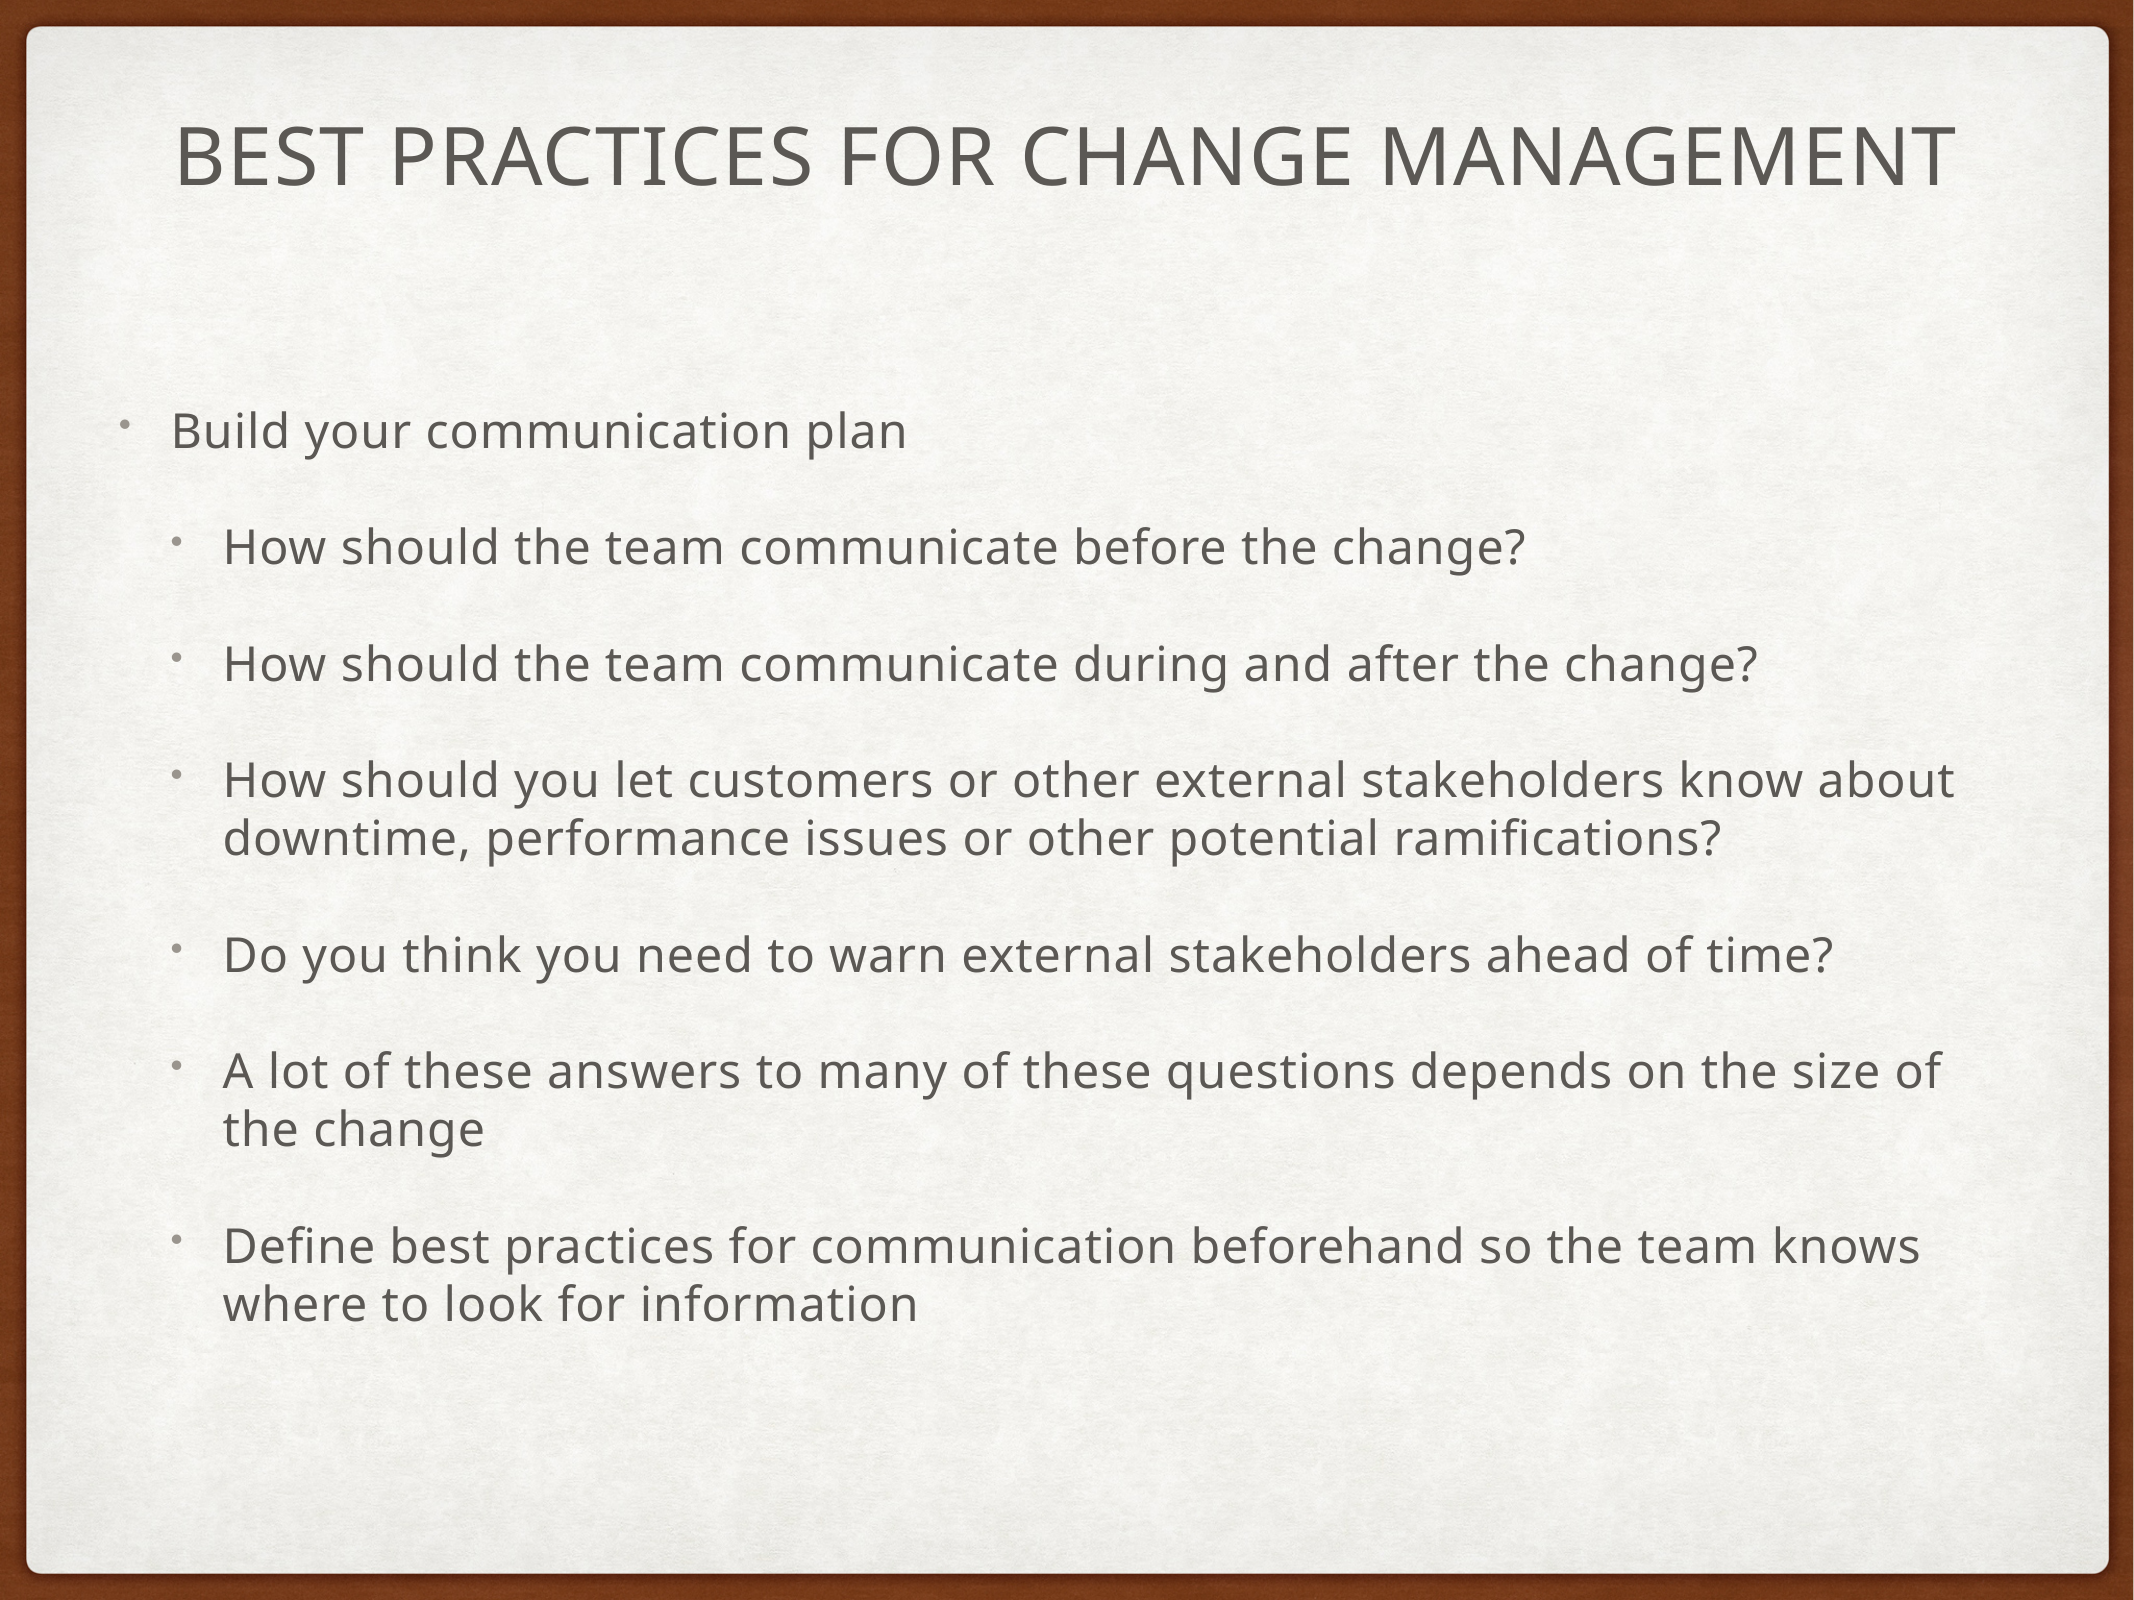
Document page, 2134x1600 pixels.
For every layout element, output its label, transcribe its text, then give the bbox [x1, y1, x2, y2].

picture [0, 0, 2134, 1600]
list Build your communication plan How should the team communicate before the change? How should the team communicate during and after the change? How should you let customers or other external stakeholders know about downtime, performance issues or other potential ramifications? Do you think you need to warn external stakeholders ahead of time? A lot of these answers to many of these questions depends on the size of the change Define best practices for communication beforehand so the team knows where to look for information [109, 391, 2024, 1451]
title Best practices for change management [109, 95, 2024, 220]
